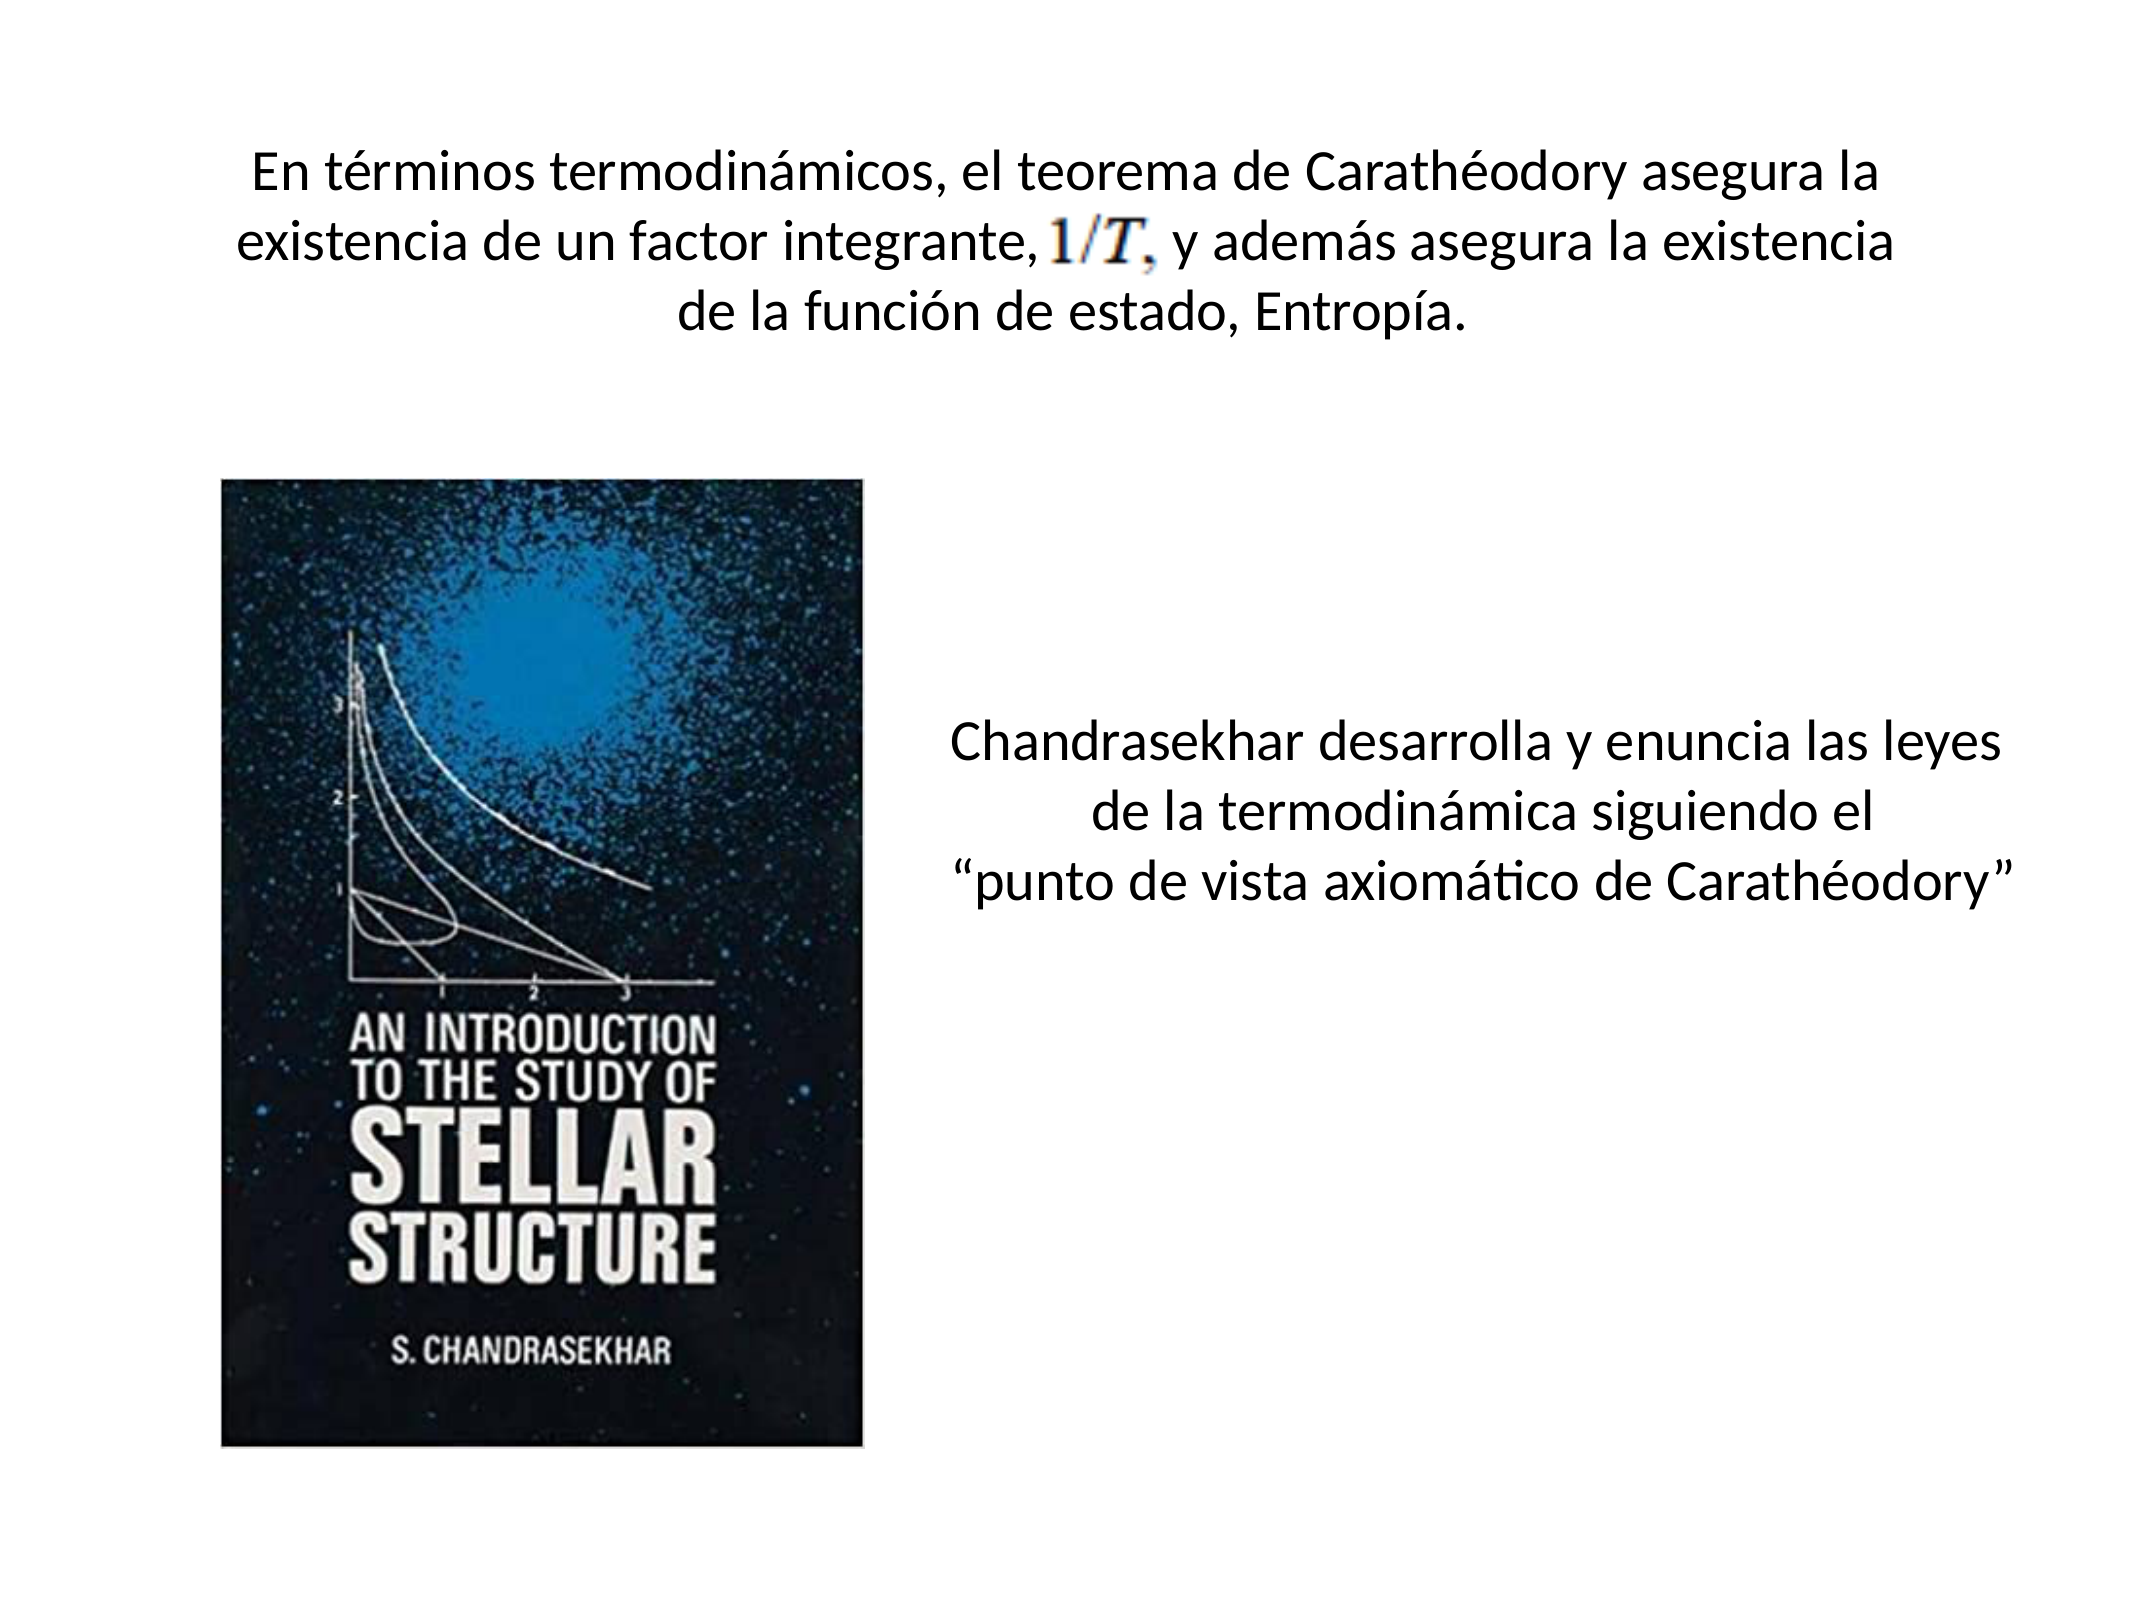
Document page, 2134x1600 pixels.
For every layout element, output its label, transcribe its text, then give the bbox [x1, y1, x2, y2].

text_box En términos termodinámicos, el teorema de Carathéodory asegura la existencia de un factor integrante, y además asegura la existencia de la función de estado, Entropía. [214, 121, 1932, 354]
text_box Chandrasekhar desarrolla y enuncia las leyes de la termodinámica siguiendo el “punto de vista axiomático de Carathéodory” [928, 691, 2038, 923]
picture [1042, 193, 1170, 288]
picture [220, 478, 865, 1450]
